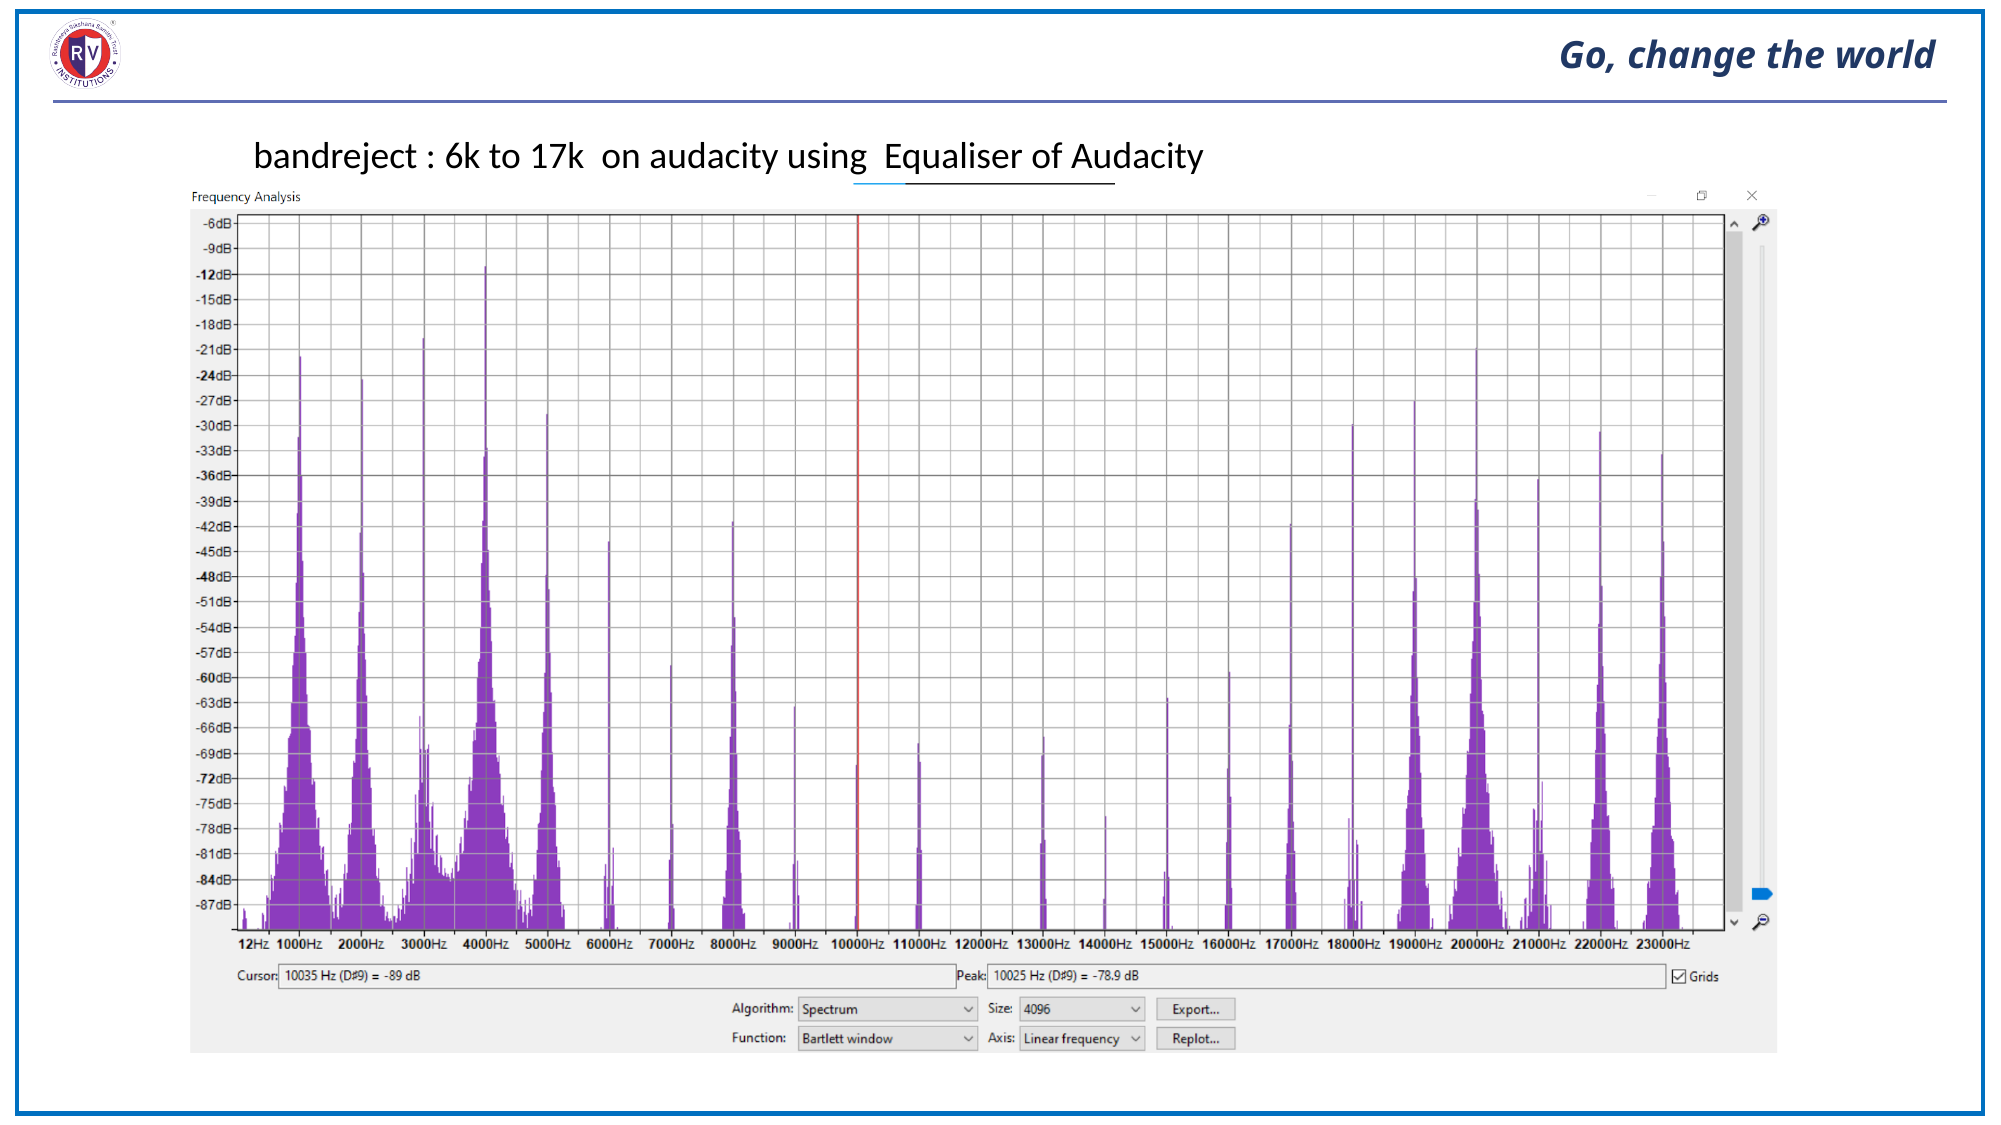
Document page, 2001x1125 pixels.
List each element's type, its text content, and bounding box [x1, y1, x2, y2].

picture [190, 183, 1778, 1053]
picture [49, 18, 121, 89]
text_box bandreject : 6k to 17k on audacity using Equaliser of Audacity [245, 123, 1722, 182]
